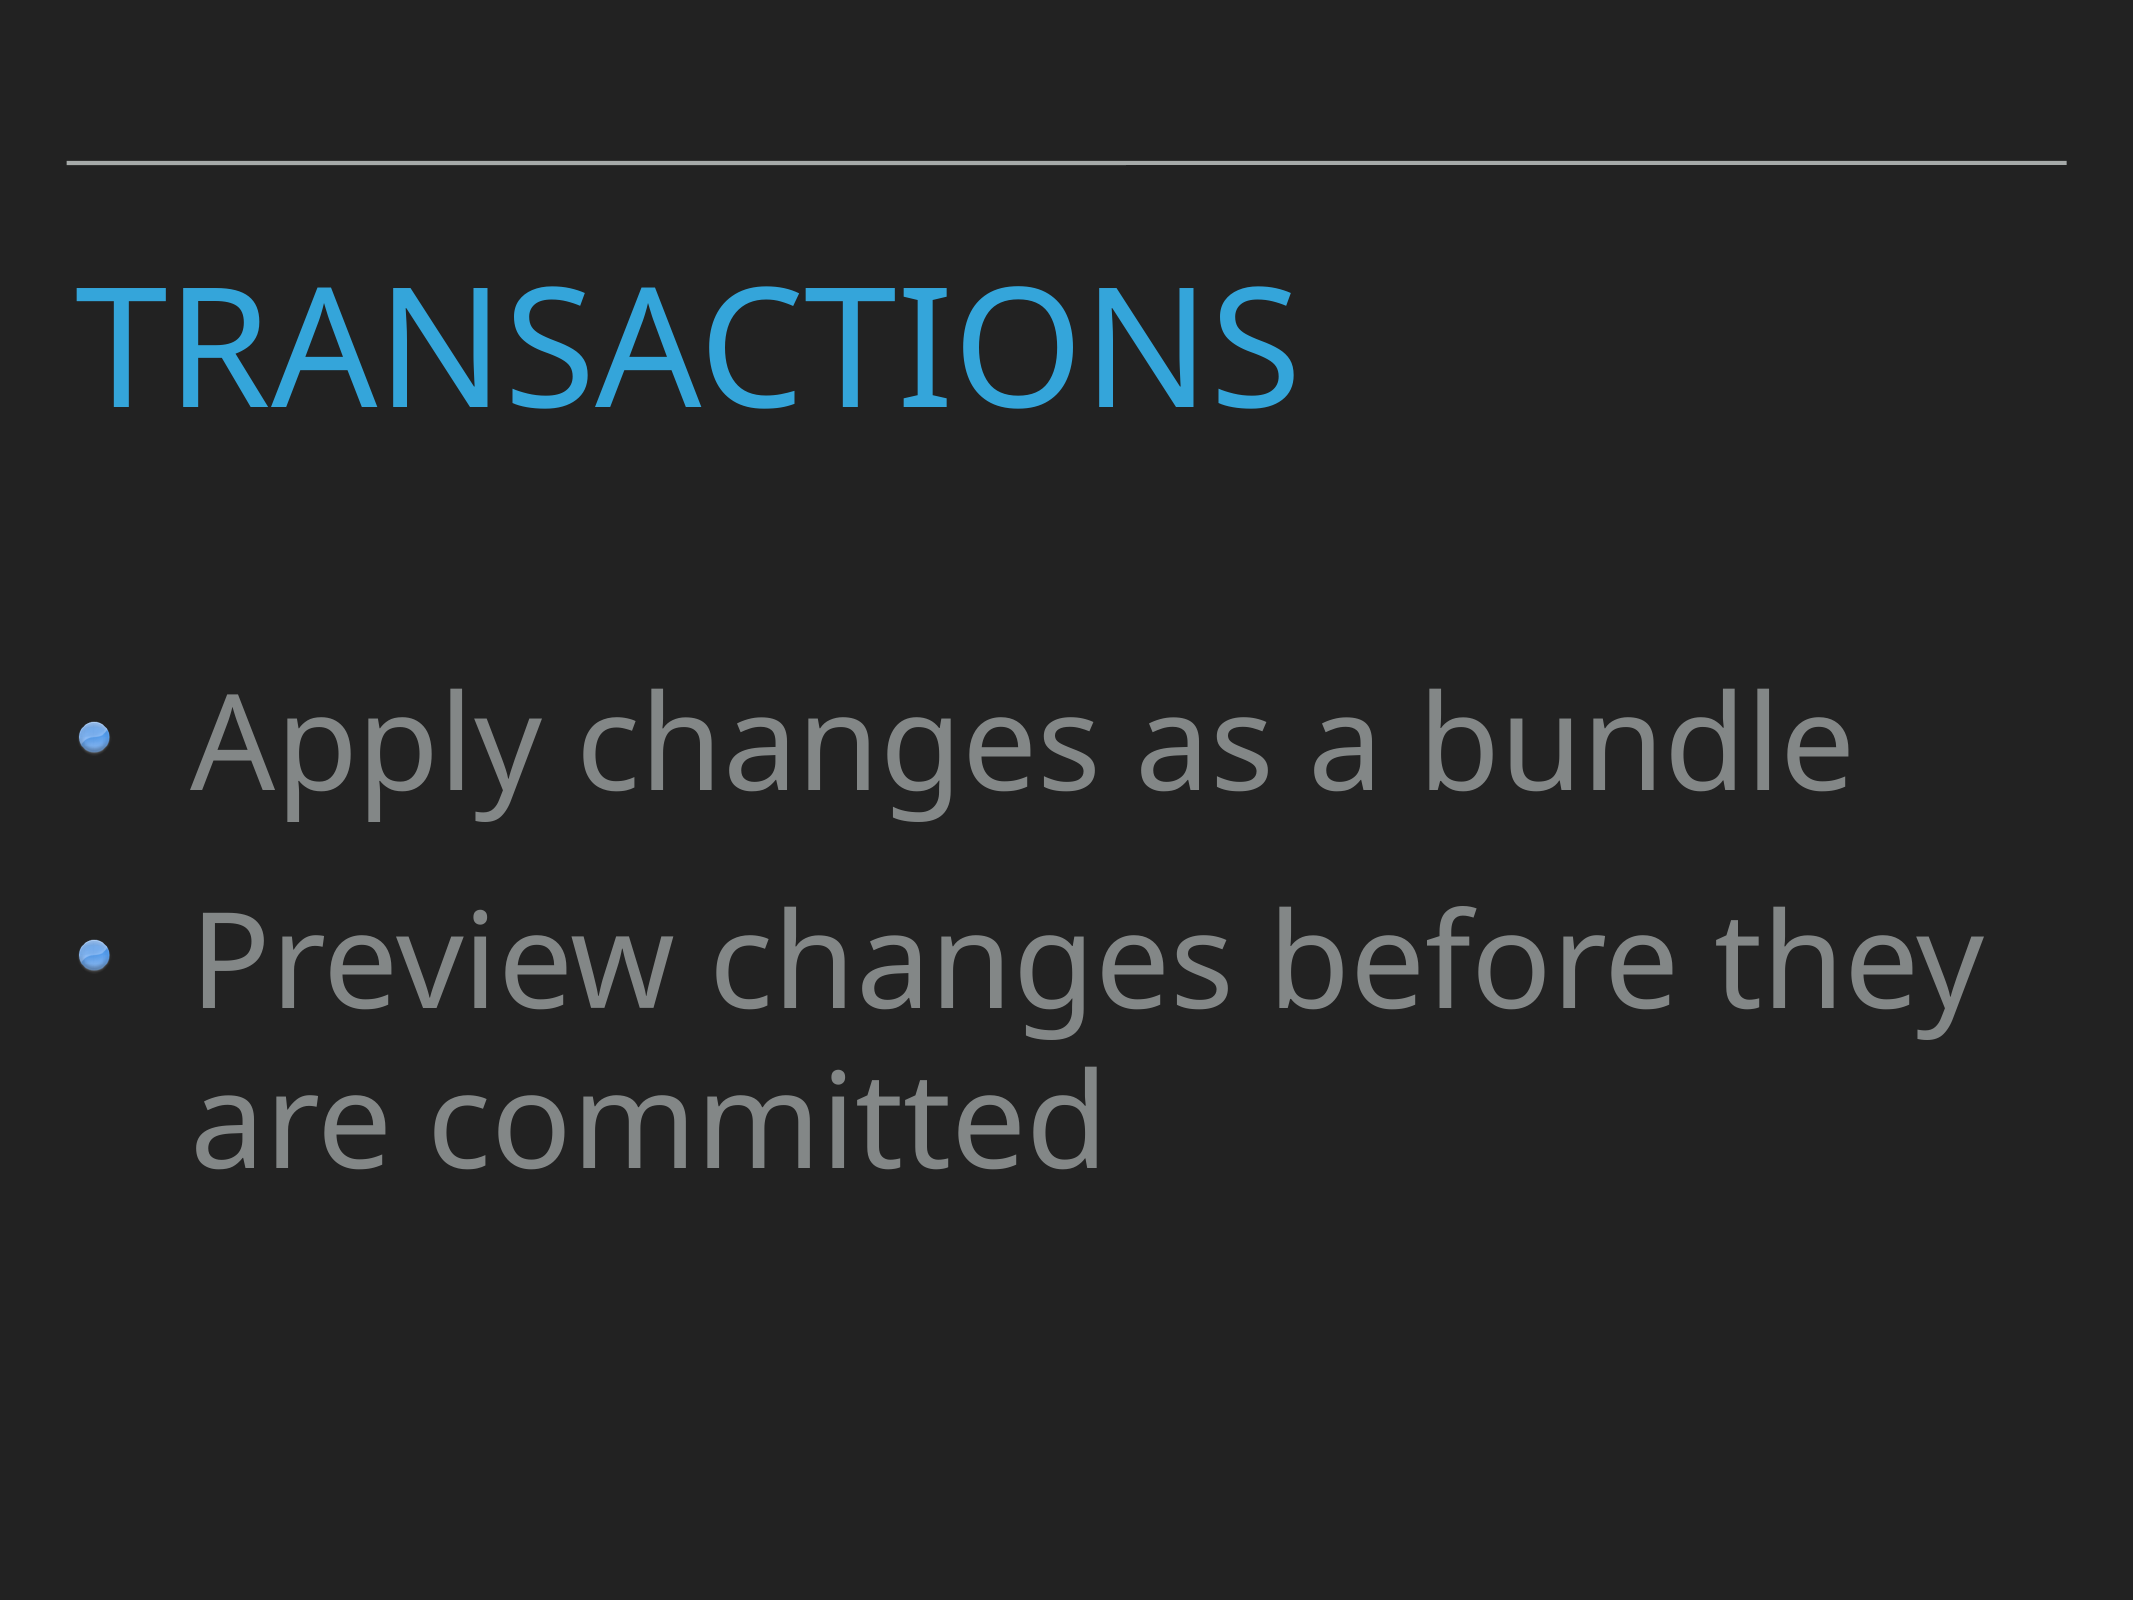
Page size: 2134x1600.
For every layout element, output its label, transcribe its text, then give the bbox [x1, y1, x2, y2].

picture [75, 936, 113, 974]
picture [75, 718, 113, 756]
list Apply changes as a bundle Preview changes before they are committed [66, 648, 2068, 1600]
title Transactions [66, 270, 2068, 530]
